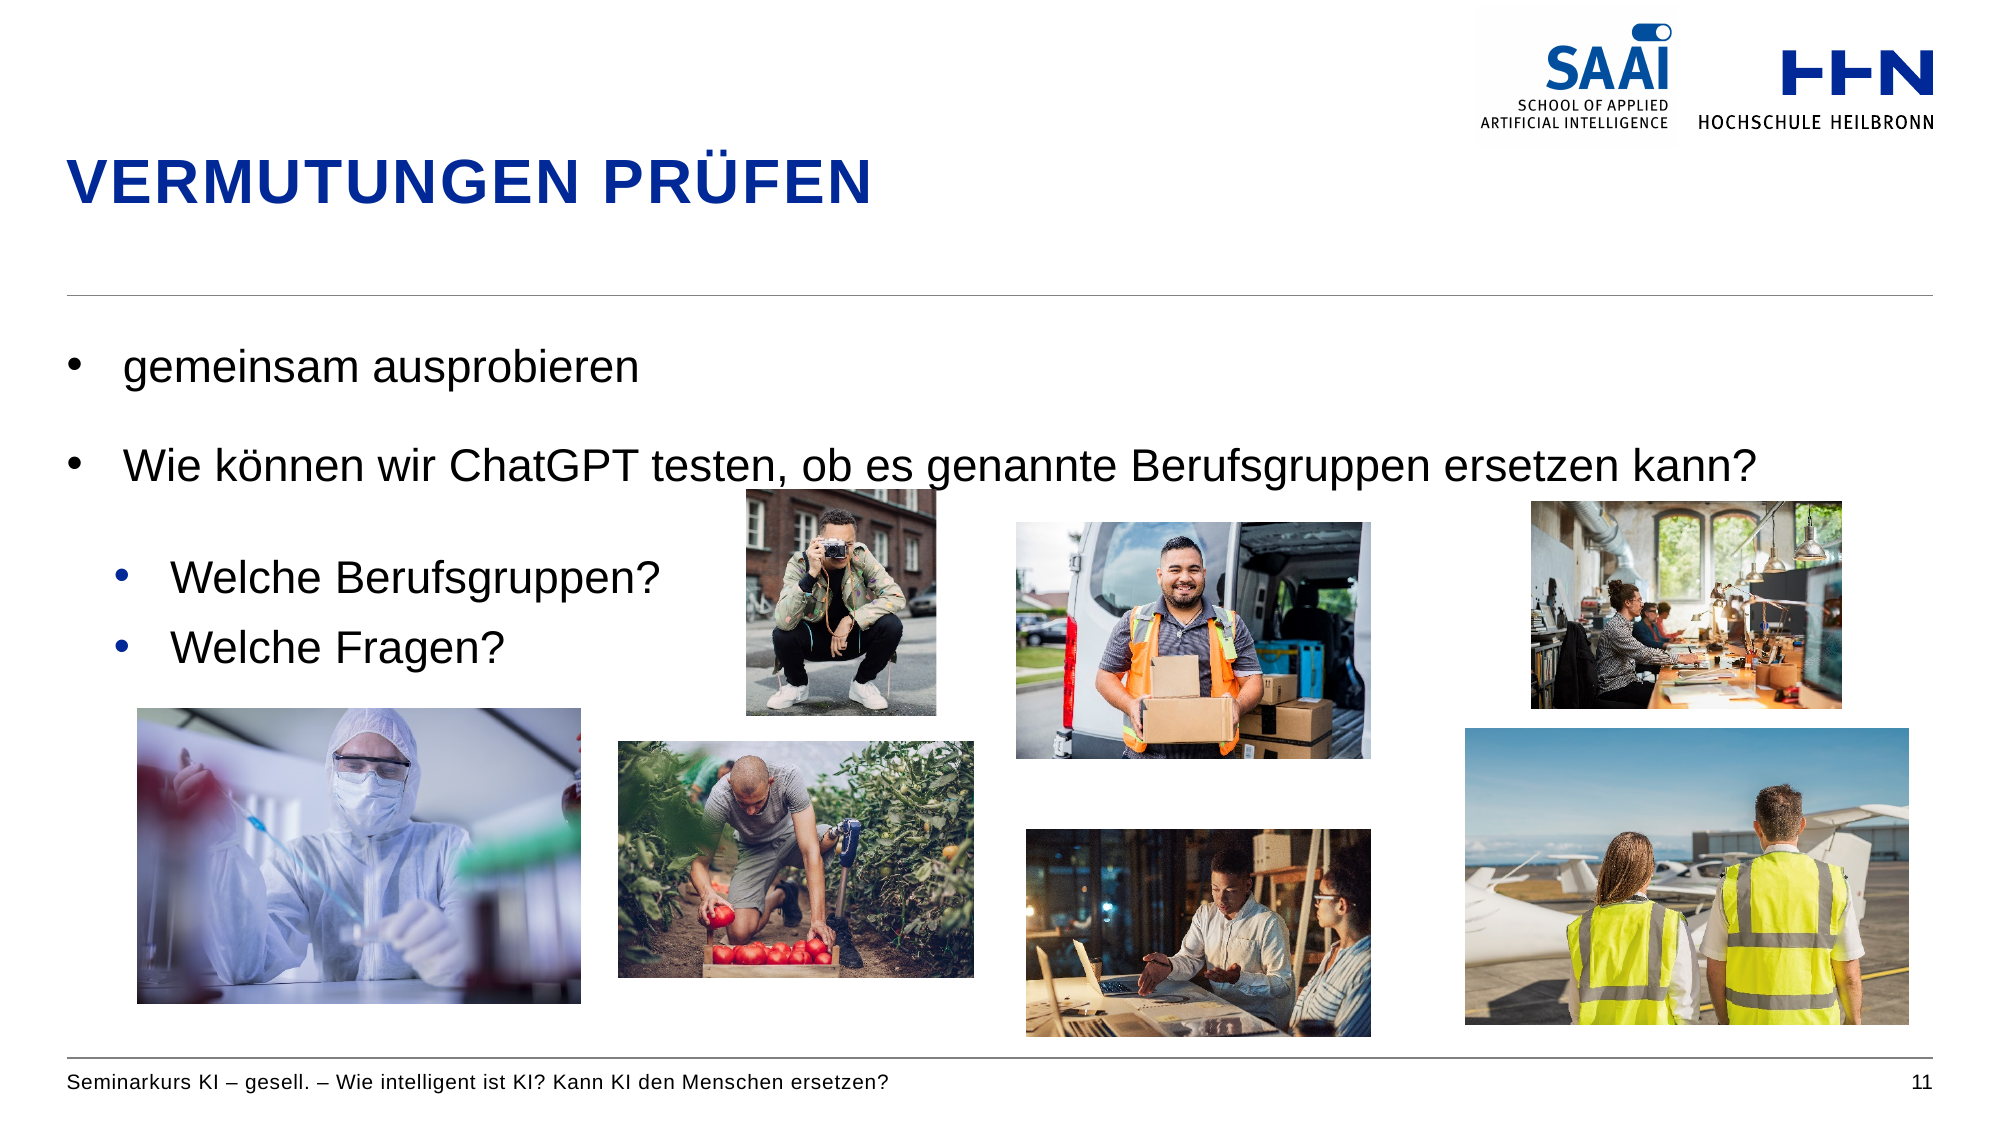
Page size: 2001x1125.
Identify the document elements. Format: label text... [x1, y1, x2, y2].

picture [1465, 728, 1909, 1025]
picture [137, 708, 581, 1004]
picture [1476, 5, 1677, 147]
picture [618, 741, 974, 978]
footer Seminarkurs KI – gesell. – Wie intelligent ist KI? Kann KI den Menschen ersetzen? [66, 1068, 1277, 1105]
picture [1531, 501, 1842, 709]
picture [1016, 522, 1371, 759]
slide_number 11 [1621, 1068, 1933, 1105]
picture [1026, 829, 1371, 1037]
title Vermutungen Prüfen [66, 147, 1933, 290]
picture [746, 489, 937, 716]
list gemeinsam ausprobieren Wie können wir ChatGPT testen, ob es genannte Berufsgruppen ersetzen kann? Welche Berufsgruppen? Welche Fragen? [66, 333, 1933, 1025]
